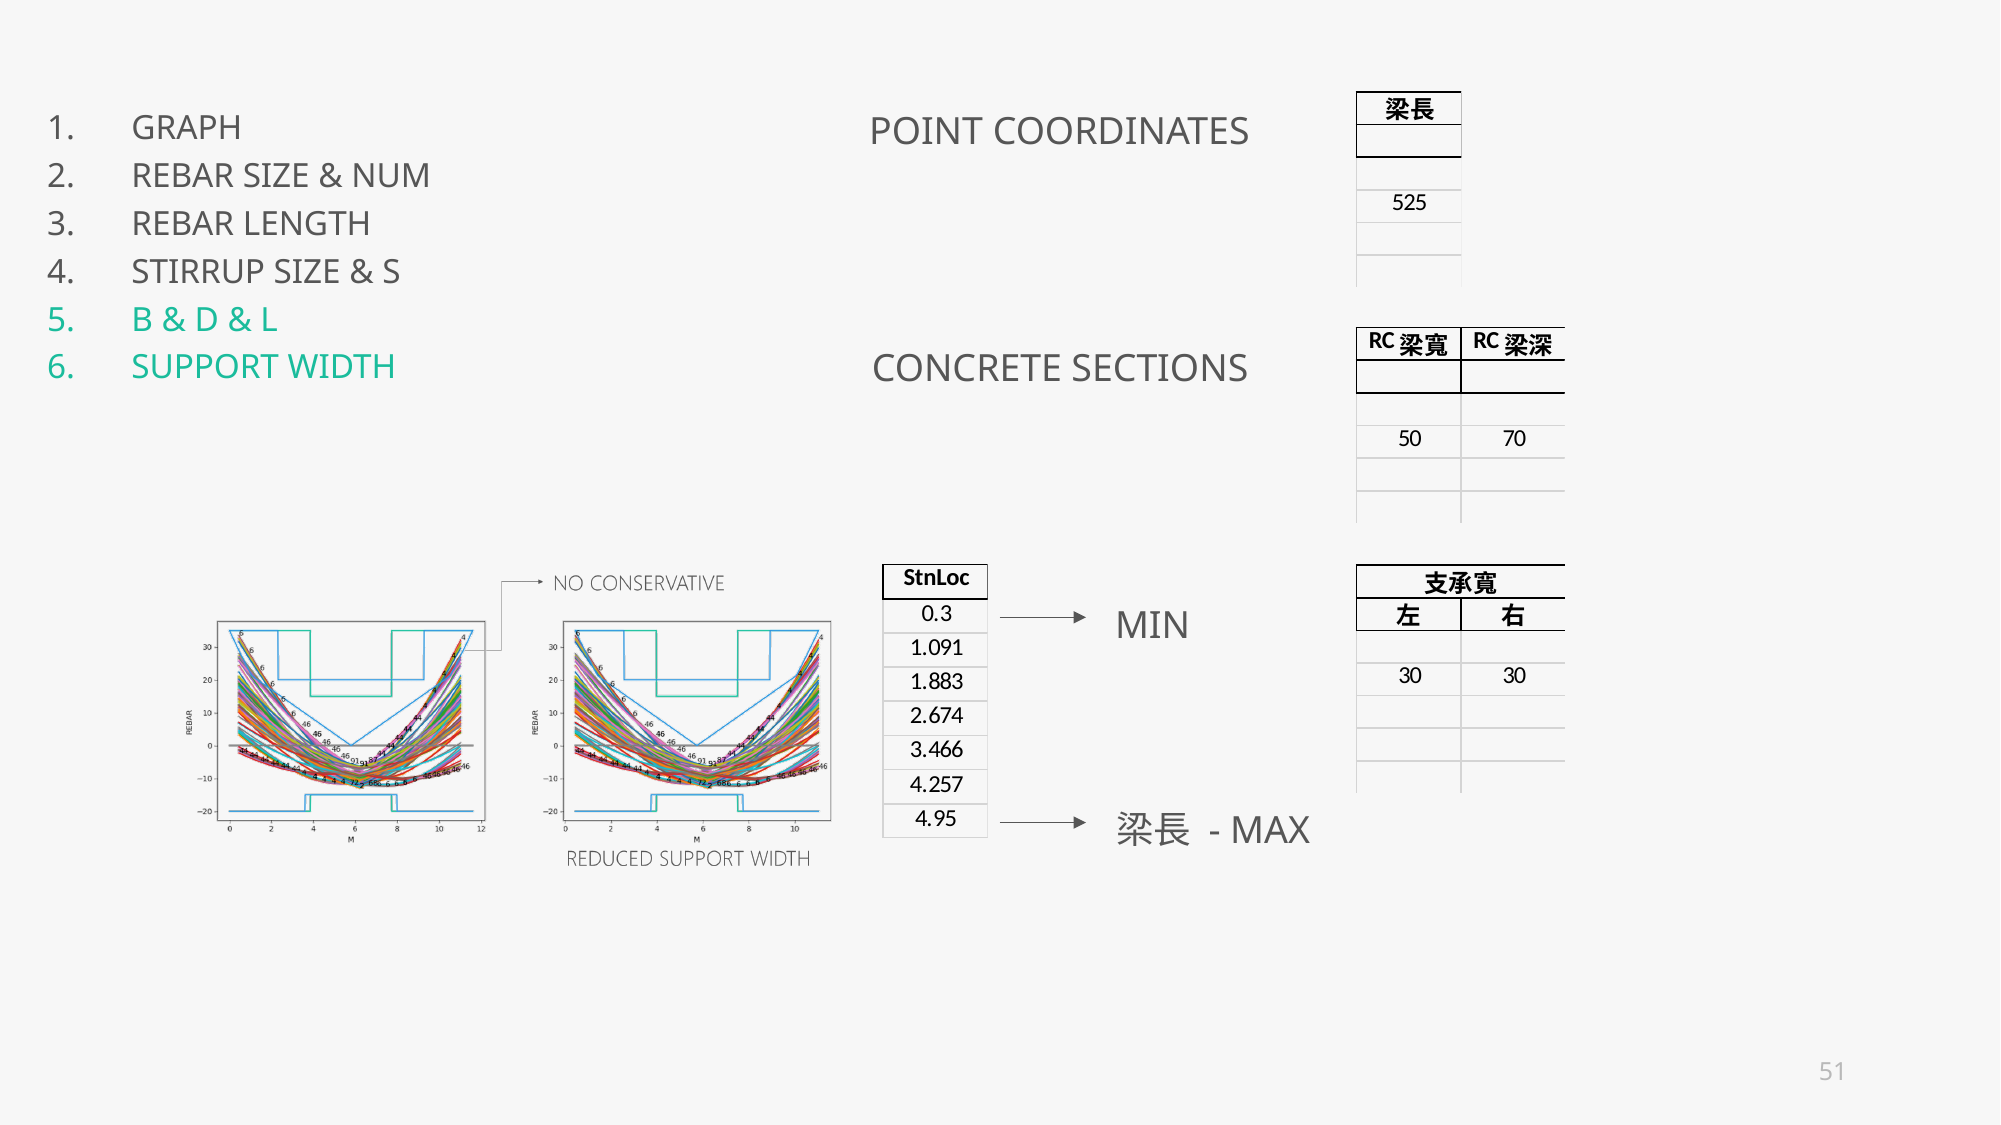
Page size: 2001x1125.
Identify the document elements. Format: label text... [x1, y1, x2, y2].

text_box 梁長 - MAX [1115, 790, 1325, 859]
picture [1355, 326, 1567, 525]
picture [174, 563, 865, 883]
text_box GRAPH REBAR SIZE & NUM REBAR LENGTH STIRRUP SIZE & S B & D & L SUPPORT WIDTH [47, 90, 447, 393]
text_box CONCRETE SECTIONS [871, 327, 1264, 397]
picture [1355, 90, 1463, 289]
picture [1355, 564, 1567, 795]
text_box MIN [1114, 584, 1205, 654]
picture [882, 563, 990, 839]
slide_number 51 [1412, 1042, 1863, 1103]
